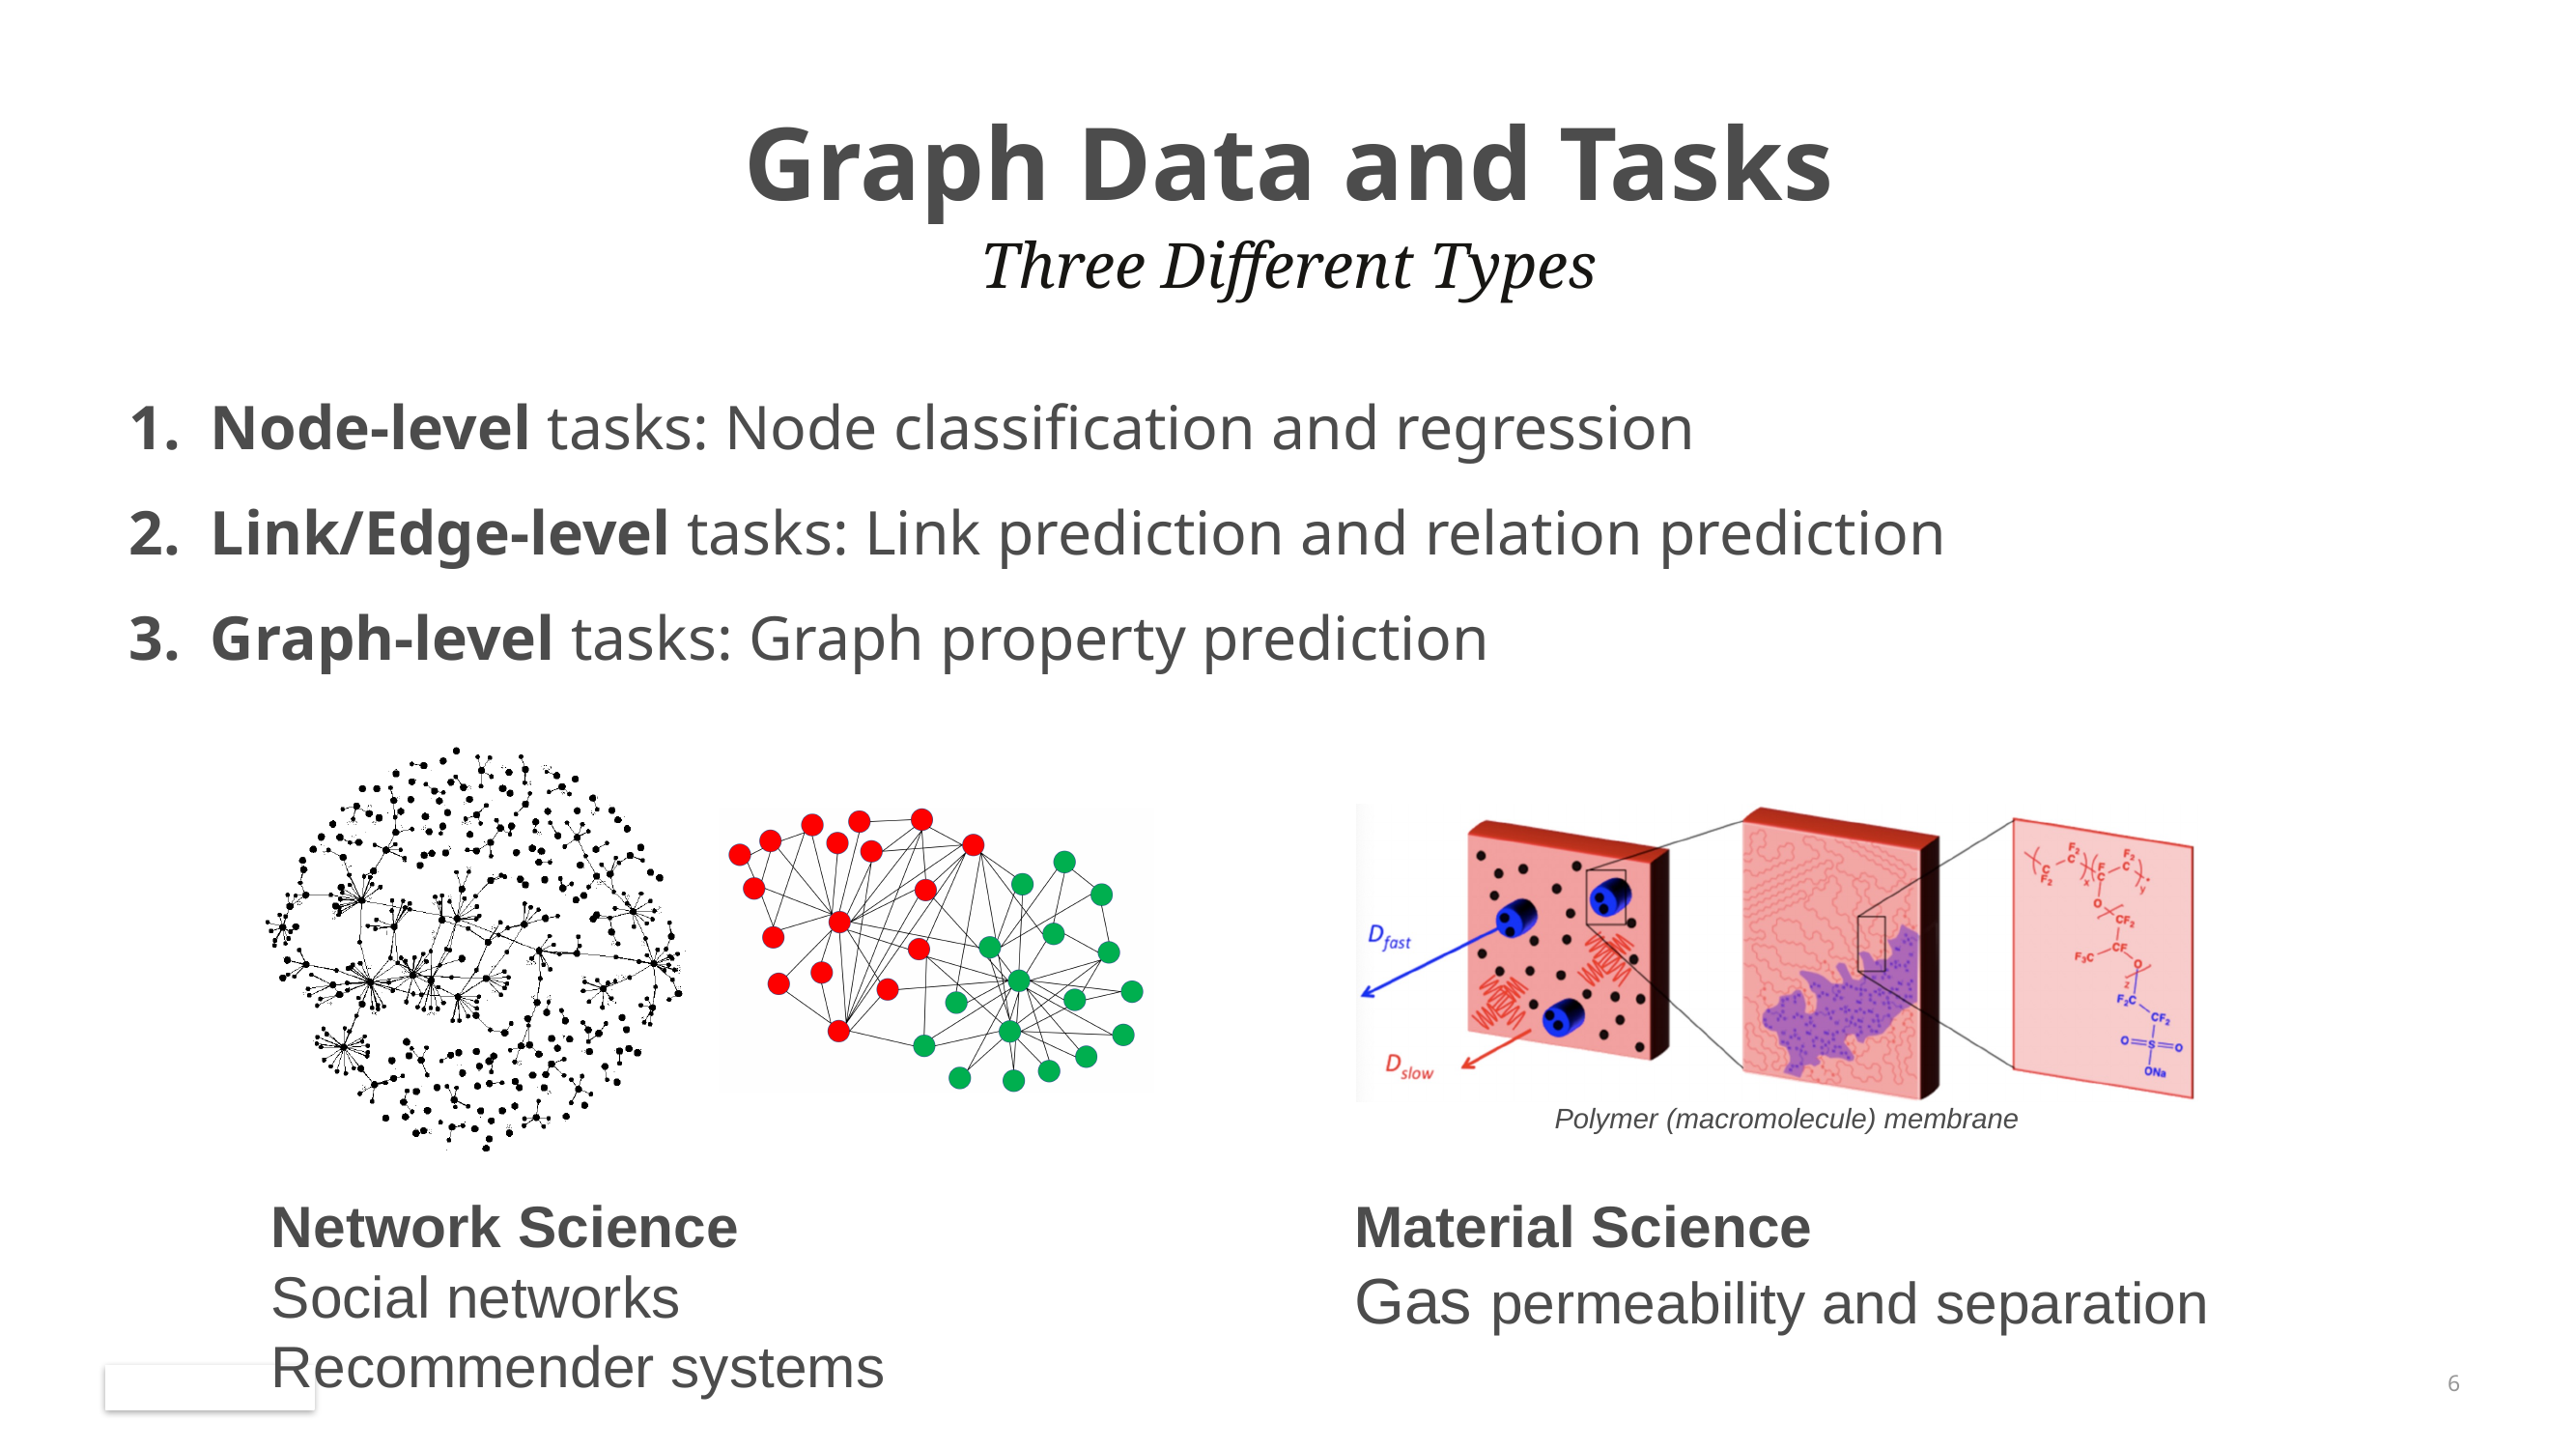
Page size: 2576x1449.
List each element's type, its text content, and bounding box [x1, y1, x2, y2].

list Three Different Types [129, 222, 2449, 304]
list Node-level tasks: Node classification and regression Link/Edge-level tasks: Link prediction and relation prediction Graph-level tasks: Graph property prediction [105, 385, 2447, 1258]
text_box Material Science Gas permeability and separation [1340, 1182, 2260, 1345]
slide_number 6 [2394, 1365, 2484, 1404]
text_box Network Science Social networks Recommender systems [257, 1182, 1000, 1407]
picture [256, 740, 693, 1160]
picture [718, 808, 1154, 1093]
title Graph Data and Tasks [129, 122, 2449, 220]
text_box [1356, 803, 2226, 1160]
